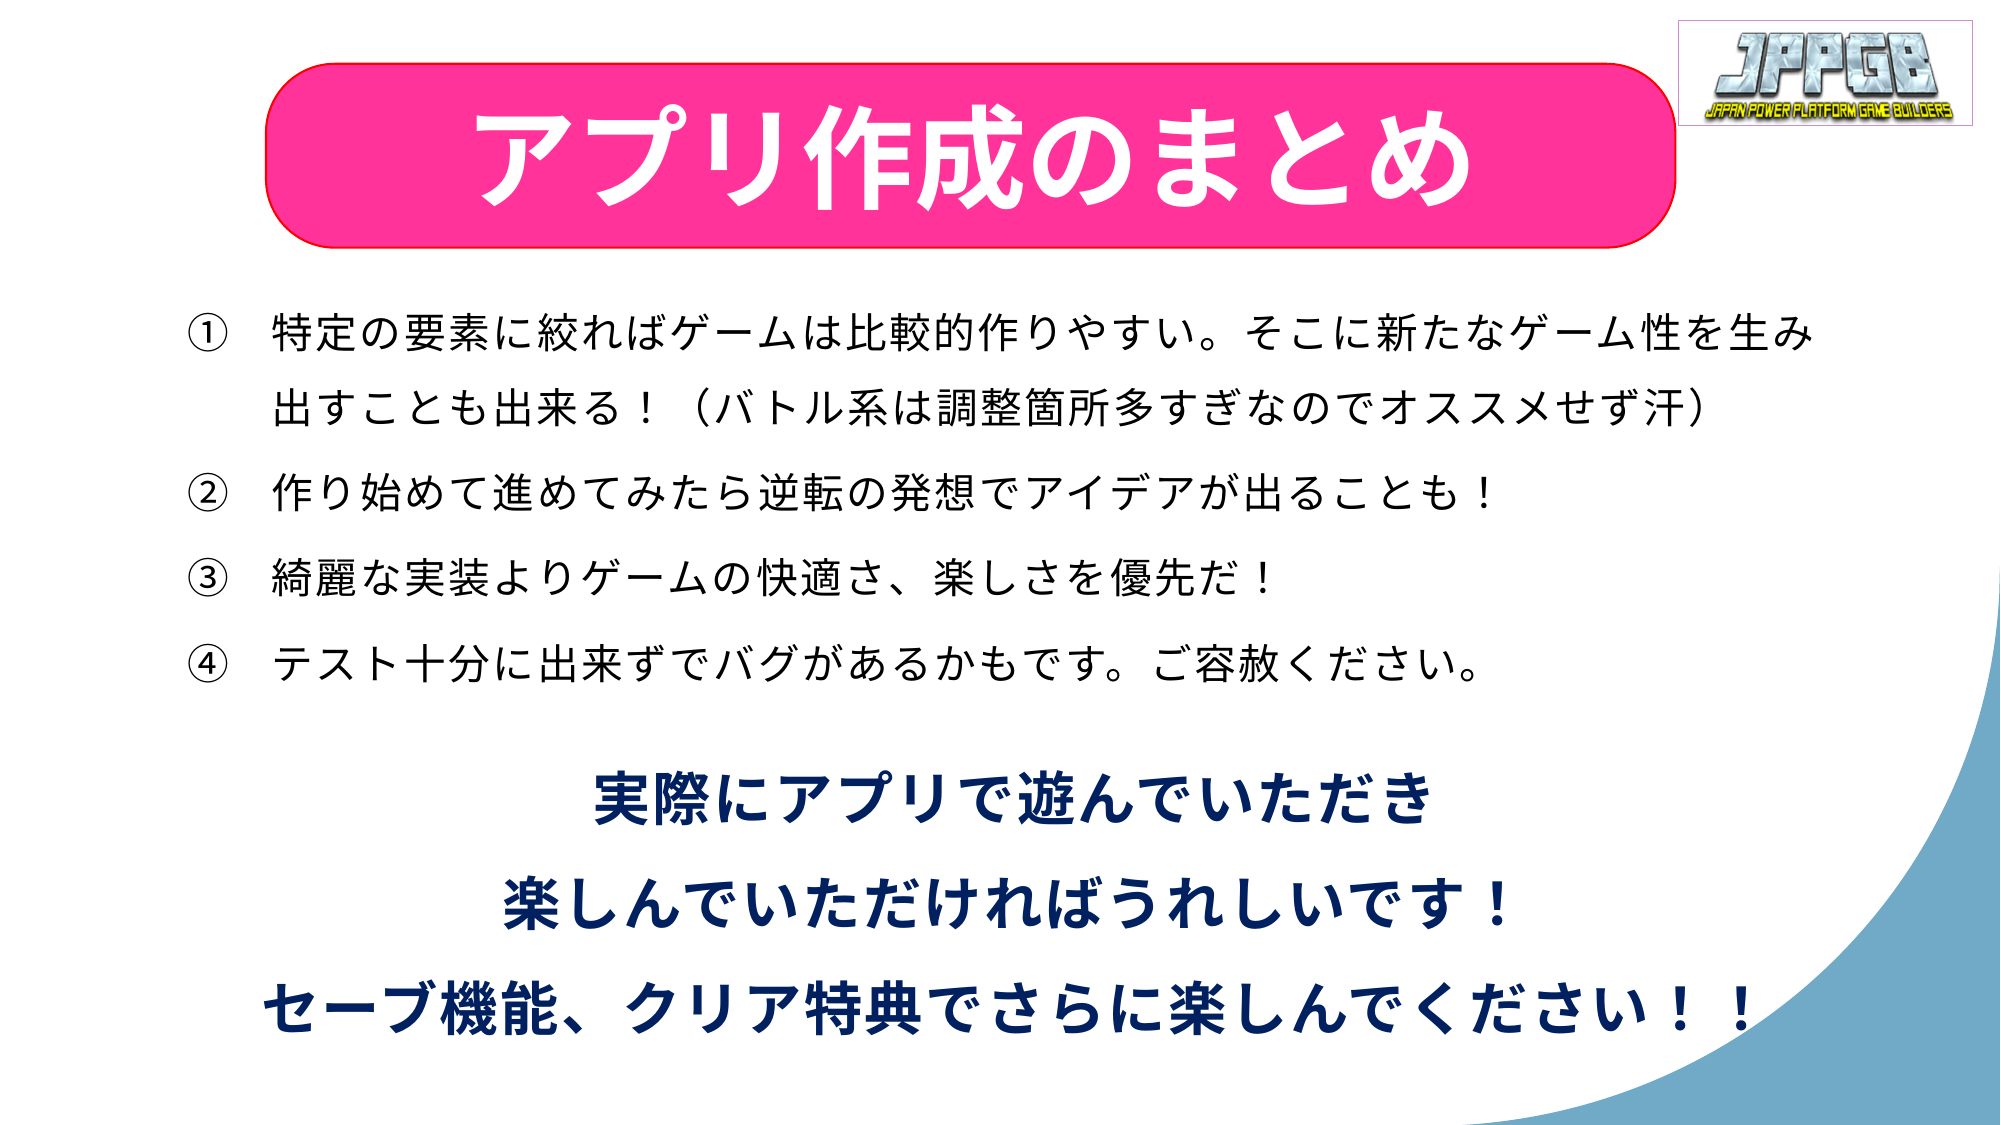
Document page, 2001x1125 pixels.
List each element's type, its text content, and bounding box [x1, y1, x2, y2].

text_box アプリ作成のまとめ [264, 62, 1677, 249]
text_box 特定の要素に絞ればゲームは比較的作りやすい。そこに新たなゲーム性を生み出すことも出来る！（バトル系は調整箇所多すぎなのでオススメせず汗） 作り始めて進めてみたら逆転の発想でアイデアが出ることも！ 綺麗な実装よりゲームの快適さ、楽しさを優先だ！ テスト十分に出来ずでバグがあるかもです。ご容赦ください。 [161, 263, 1863, 709]
picture [1678, 20, 1973, 126]
text_box 実際にアプリで遊んでいただき 楽しんでいただければうれしいです！ セーブ機能、クリア特典でさらに楽しんでください！！ [161, 709, 1863, 1045]
